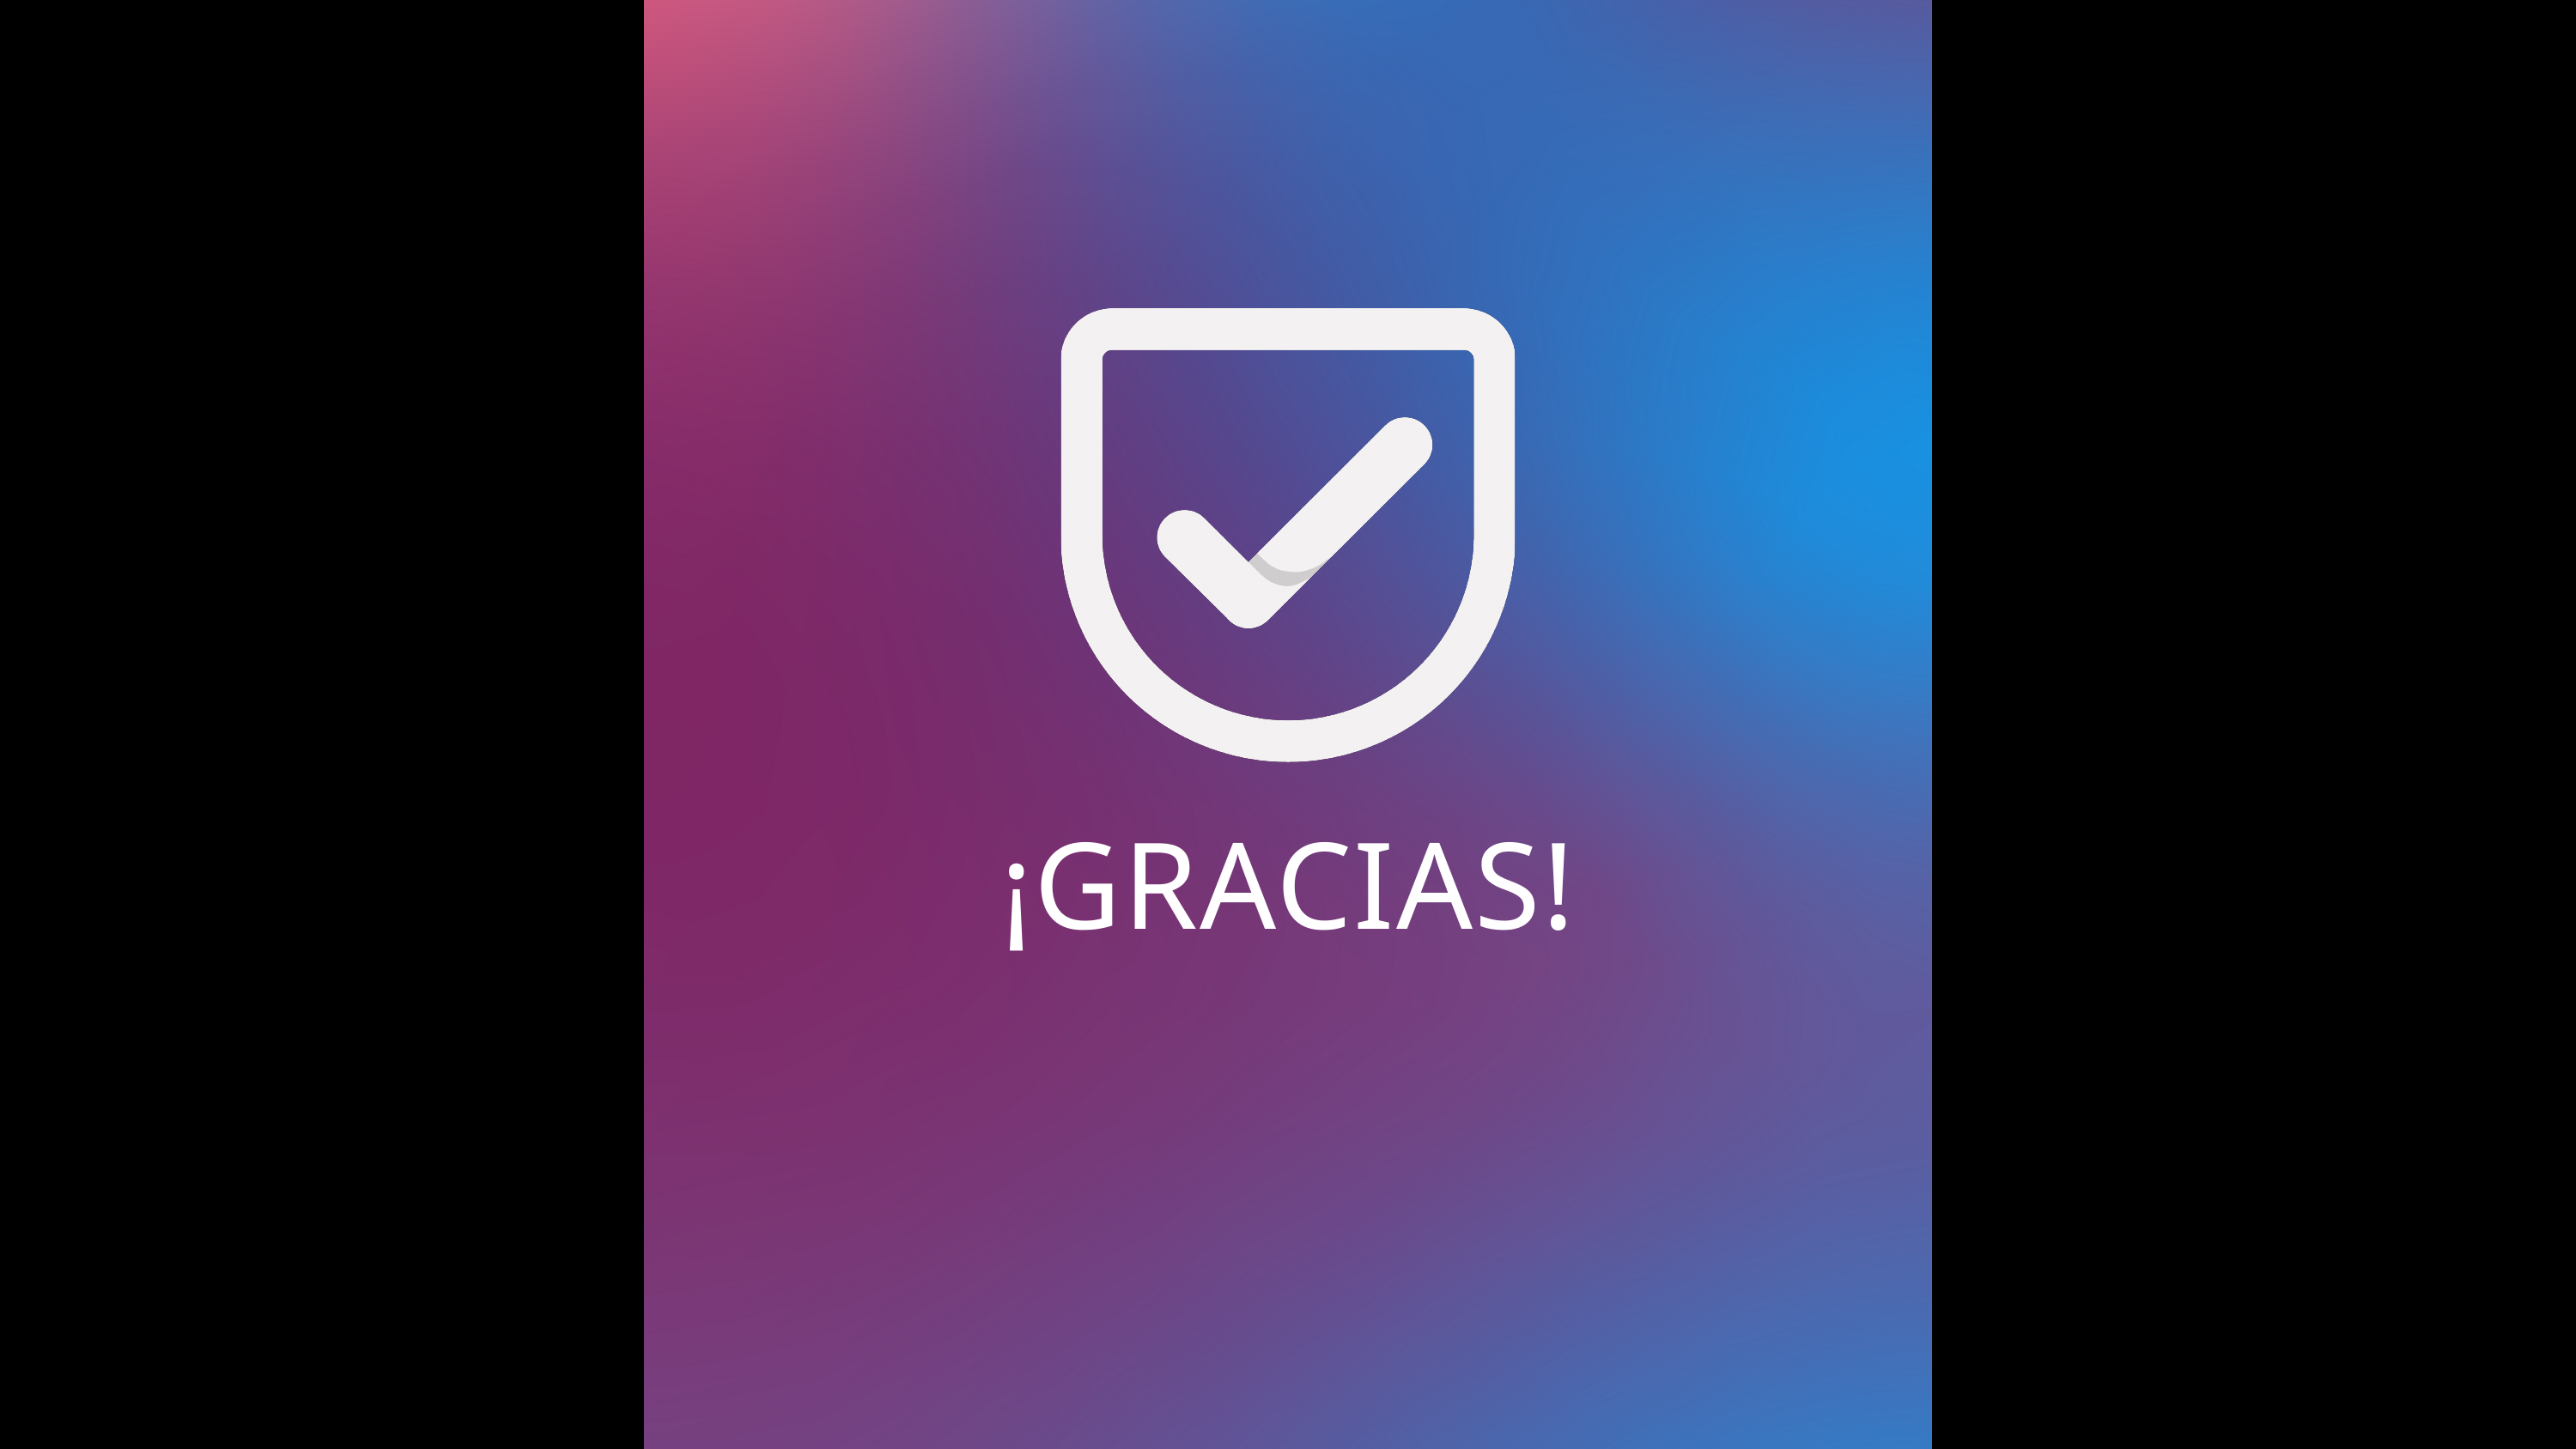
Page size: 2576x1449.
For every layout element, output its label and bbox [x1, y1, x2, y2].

text_box [811, 812, 1765, 1022]
text_box [643, 0, 1933, 1449]
